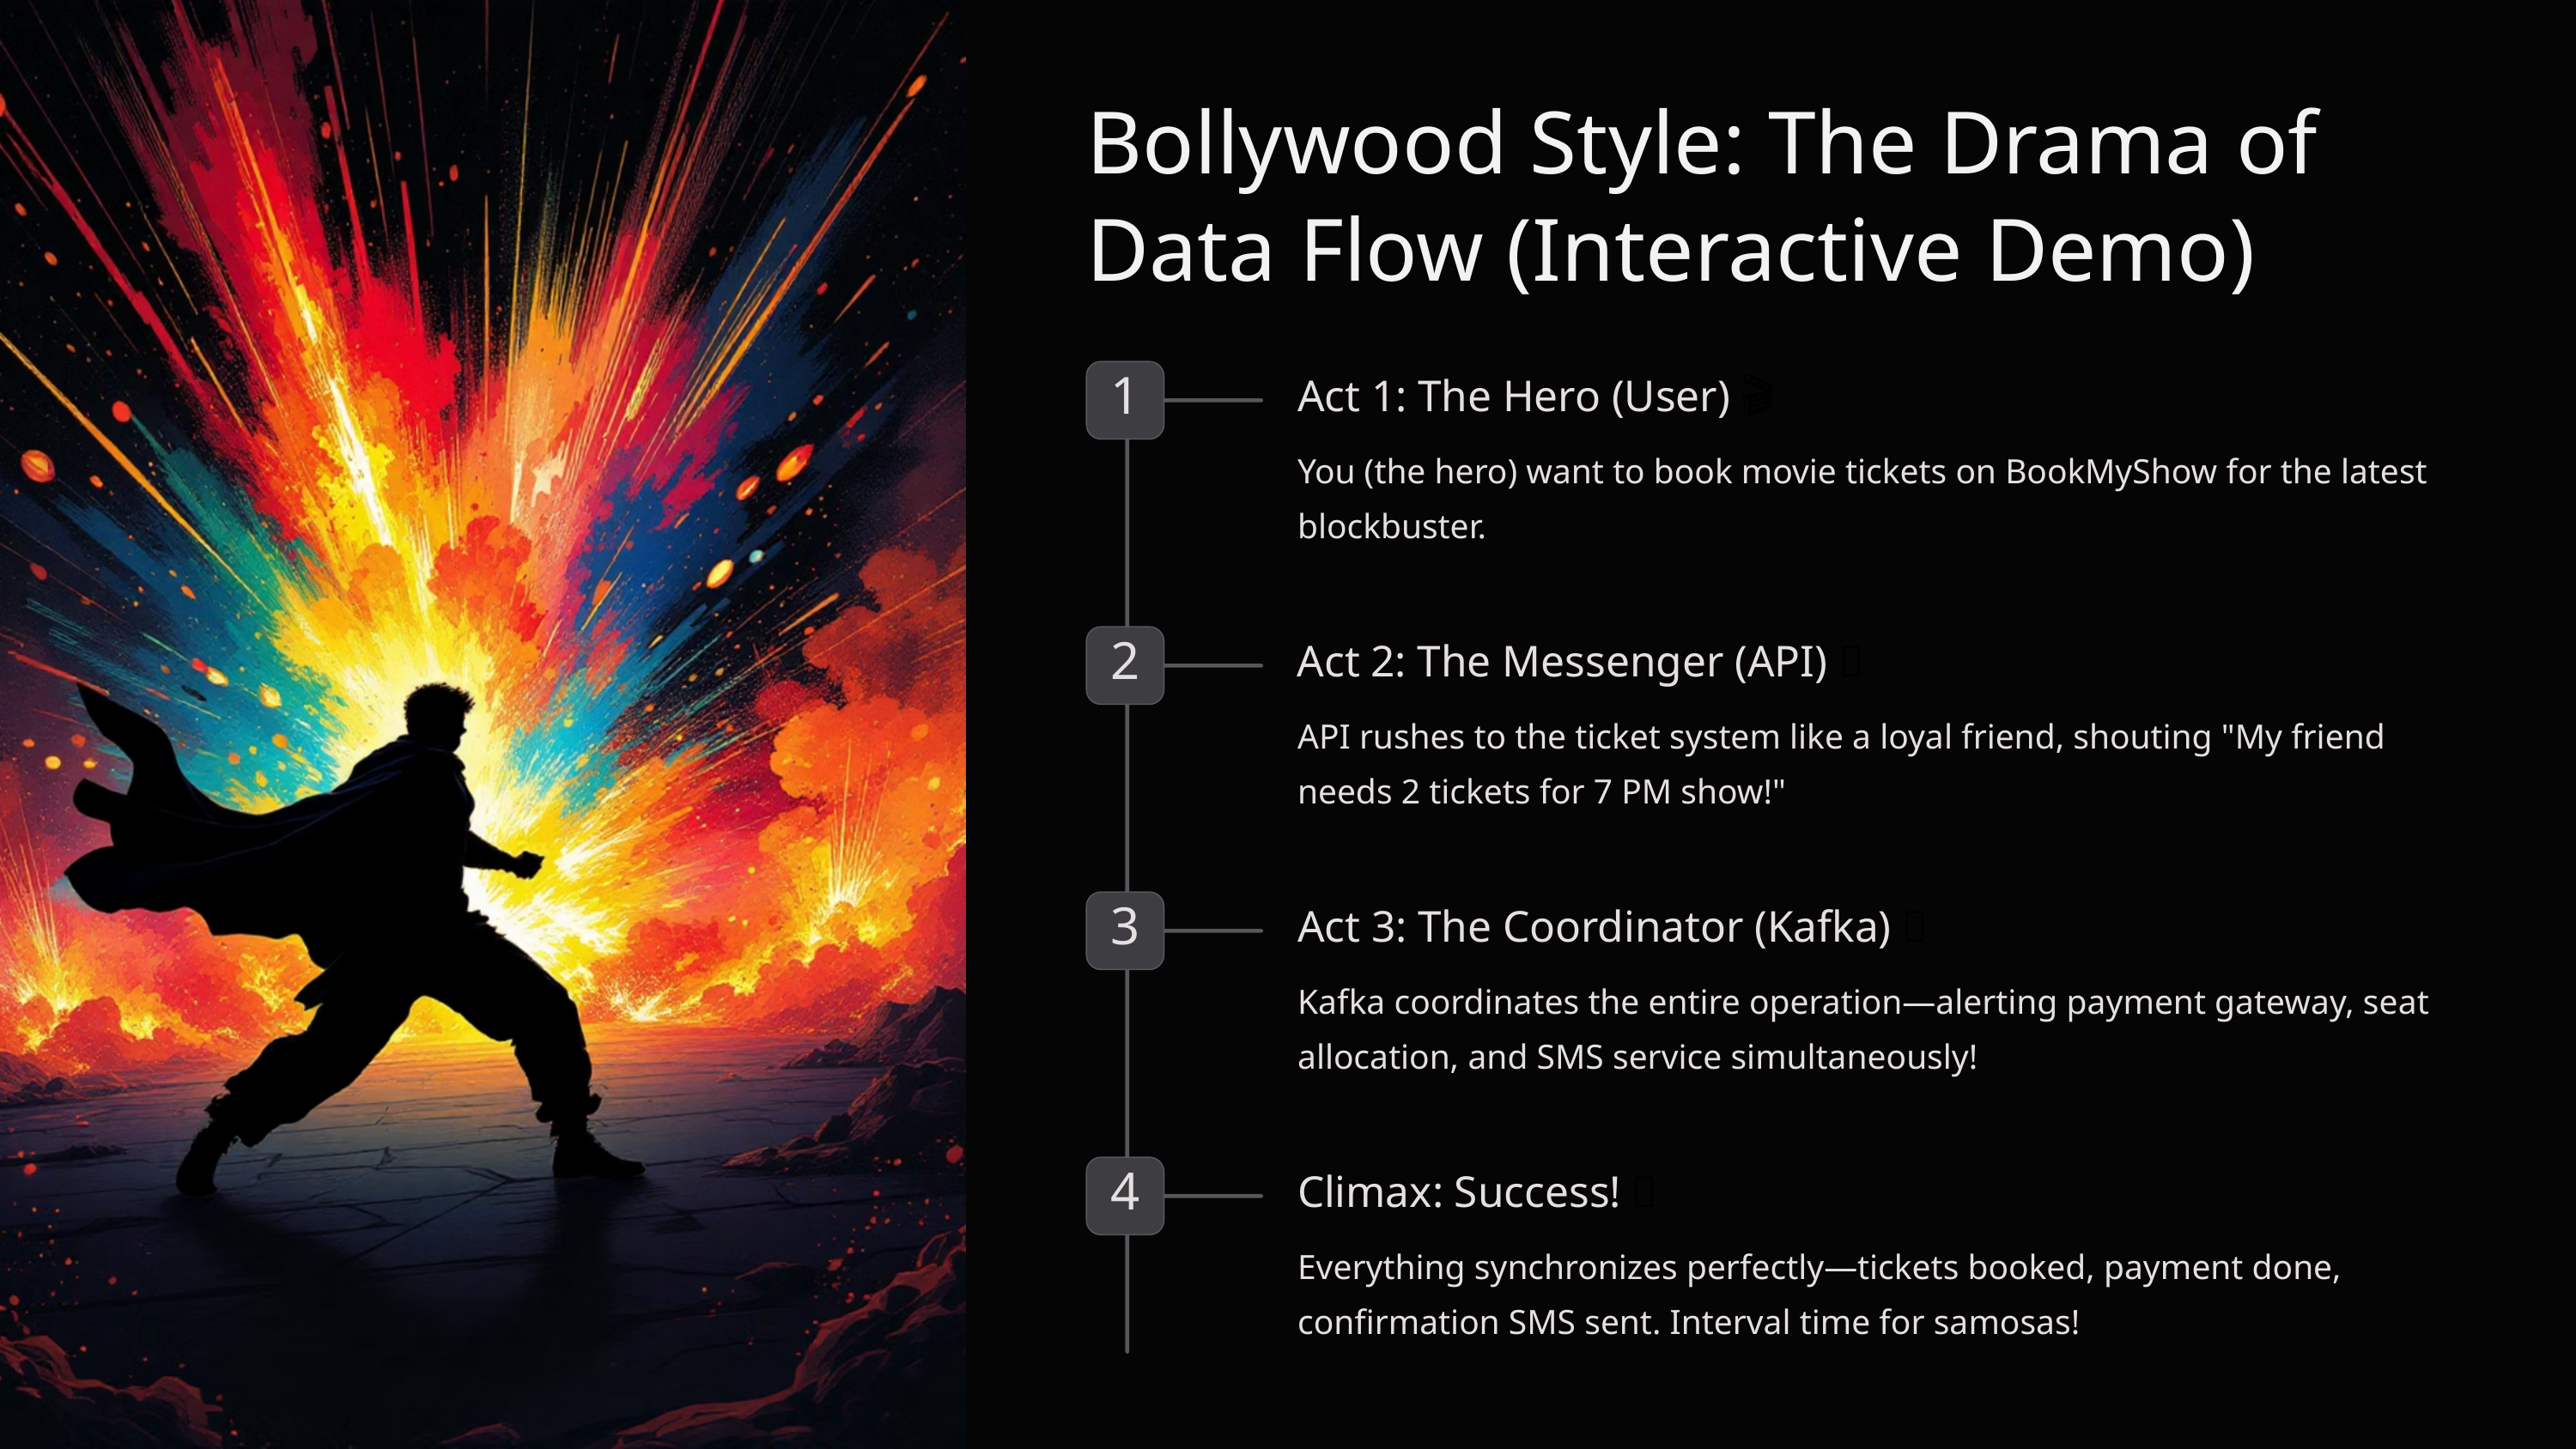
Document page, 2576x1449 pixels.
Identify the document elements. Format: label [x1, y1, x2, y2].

text_box [1085, 361, 1165, 440]
text_box [1085, 891, 1165, 971]
text_box [1169, 928, 1264, 933]
text_box [1169, 1193, 1264, 1198]
text_box [1125, 1243, 1130, 1355]
text_box [1125, 712, 1130, 889]
text_box [1169, 663, 1264, 668]
text_box [1125, 978, 1130, 1155]
text_box [1125, 447, 1130, 624]
text_box [1085, 1156, 1165, 1236]
text_box [1169, 397, 1264, 403]
text_box [0, 0, 967, 1449]
text_box [1085, 626, 1165, 706]
text_box [967, 0, 2576, 1449]
